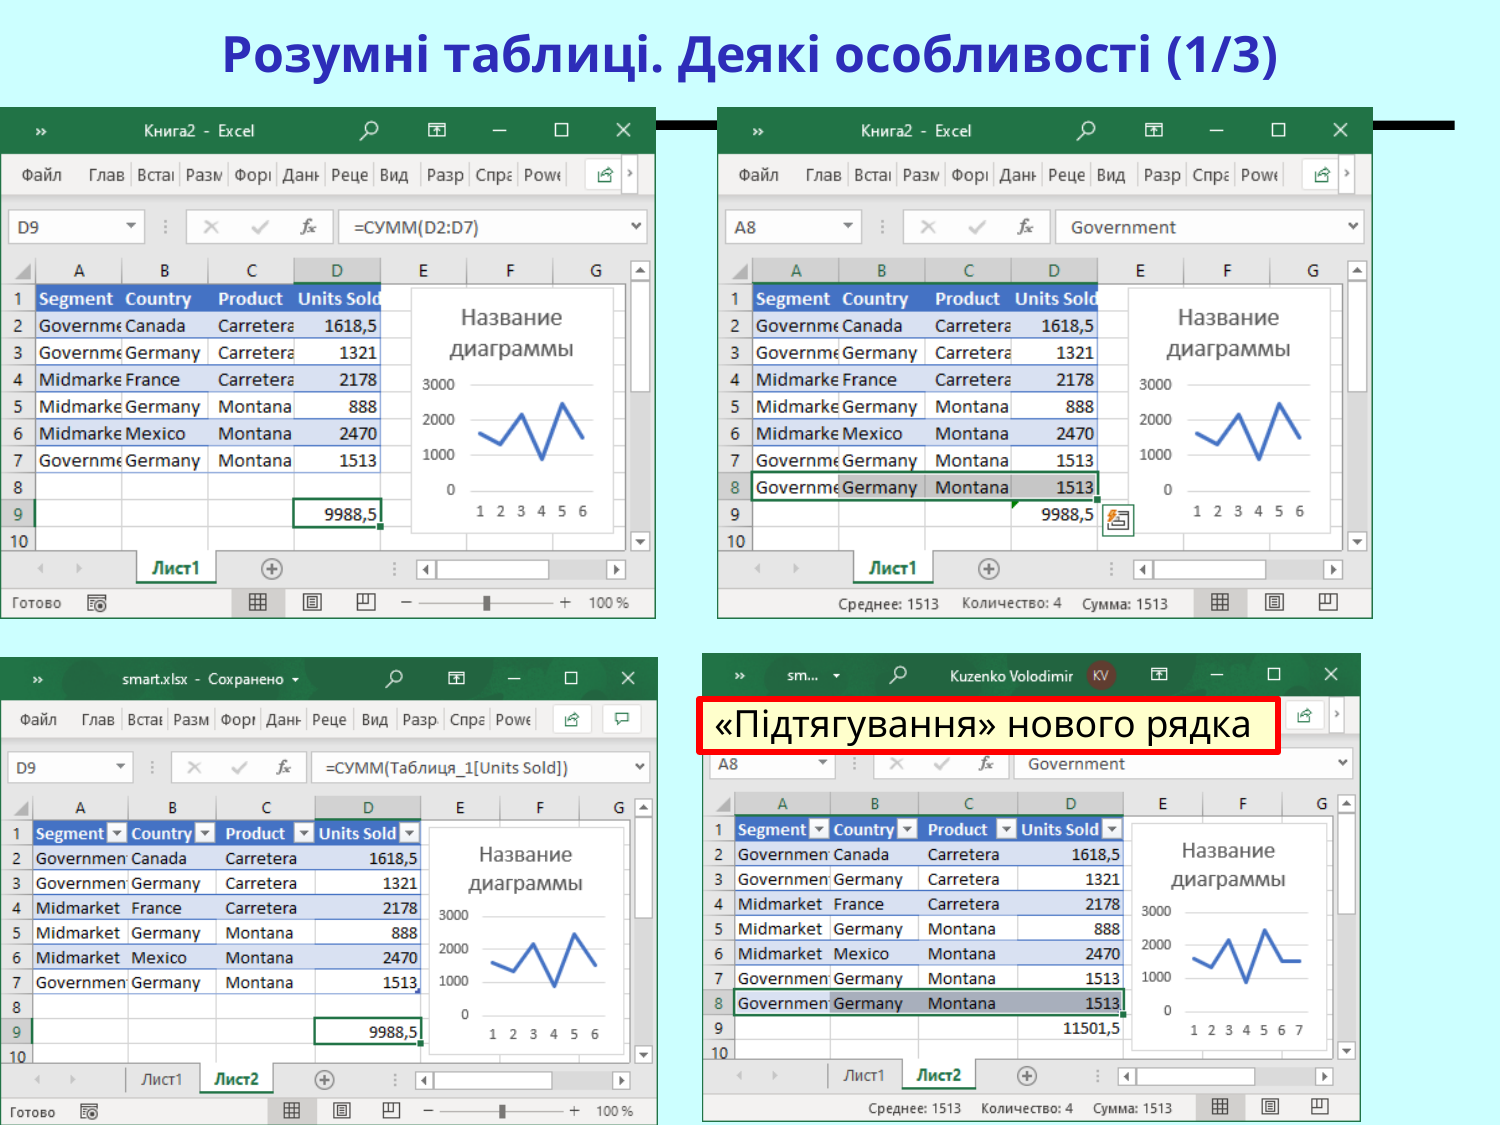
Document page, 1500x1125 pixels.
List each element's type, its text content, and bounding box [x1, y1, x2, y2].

picture [0, 657, 658, 1125]
picture [702, 653, 1361, 1122]
picture [717, 107, 1373, 619]
picture [0, 107, 656, 619]
text_box Розумні таблиці. Деякі особливості (1/3) [0, 0, 1500, 113]
